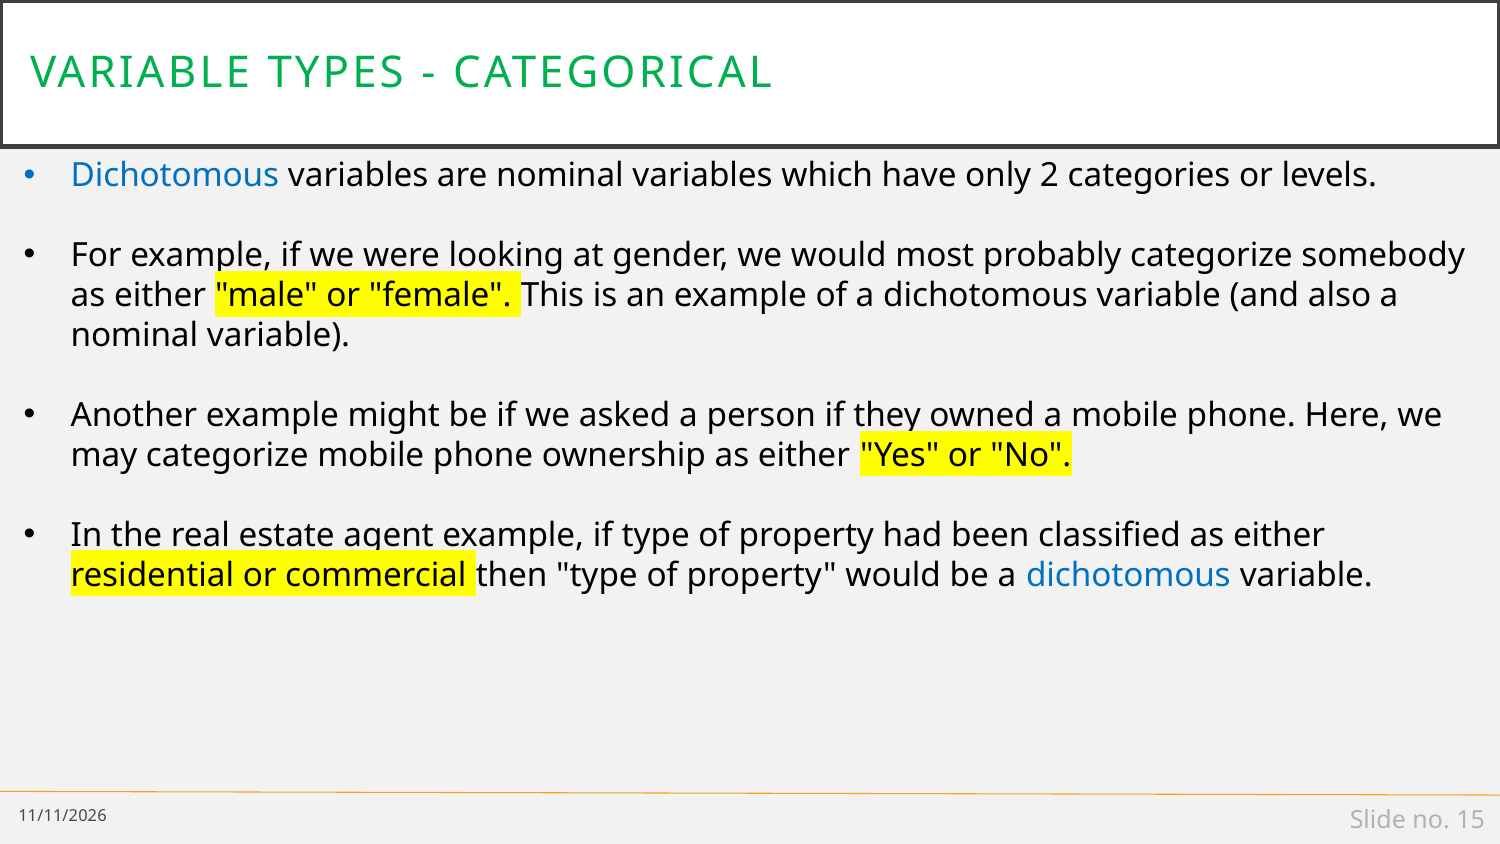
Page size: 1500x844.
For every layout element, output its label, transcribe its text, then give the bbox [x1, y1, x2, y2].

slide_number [0, 796, 122, 837]
text_box Dichotomous variables are nominal variables which have only 2 categories or levels. For example, if we were looking at gender, we would most probably categorize somebody as either "male" or "female". This is an example of a dichotomous variable (and also a nominal variable). Another example might be if we asked a person if they owned a mobile phone. Here, we may categorize mobile phone ownership as either "Yes" or "No". In the real estate agent example, if type of property had been classified as either residential or commercial then "type of property" would be a dichotomous variable. [8, 146, 1500, 640]
slide_number Slide no. 15 [1162, 797, 1500, 843]
title Variable types - Categorical [0, 0, 1500, 149]
